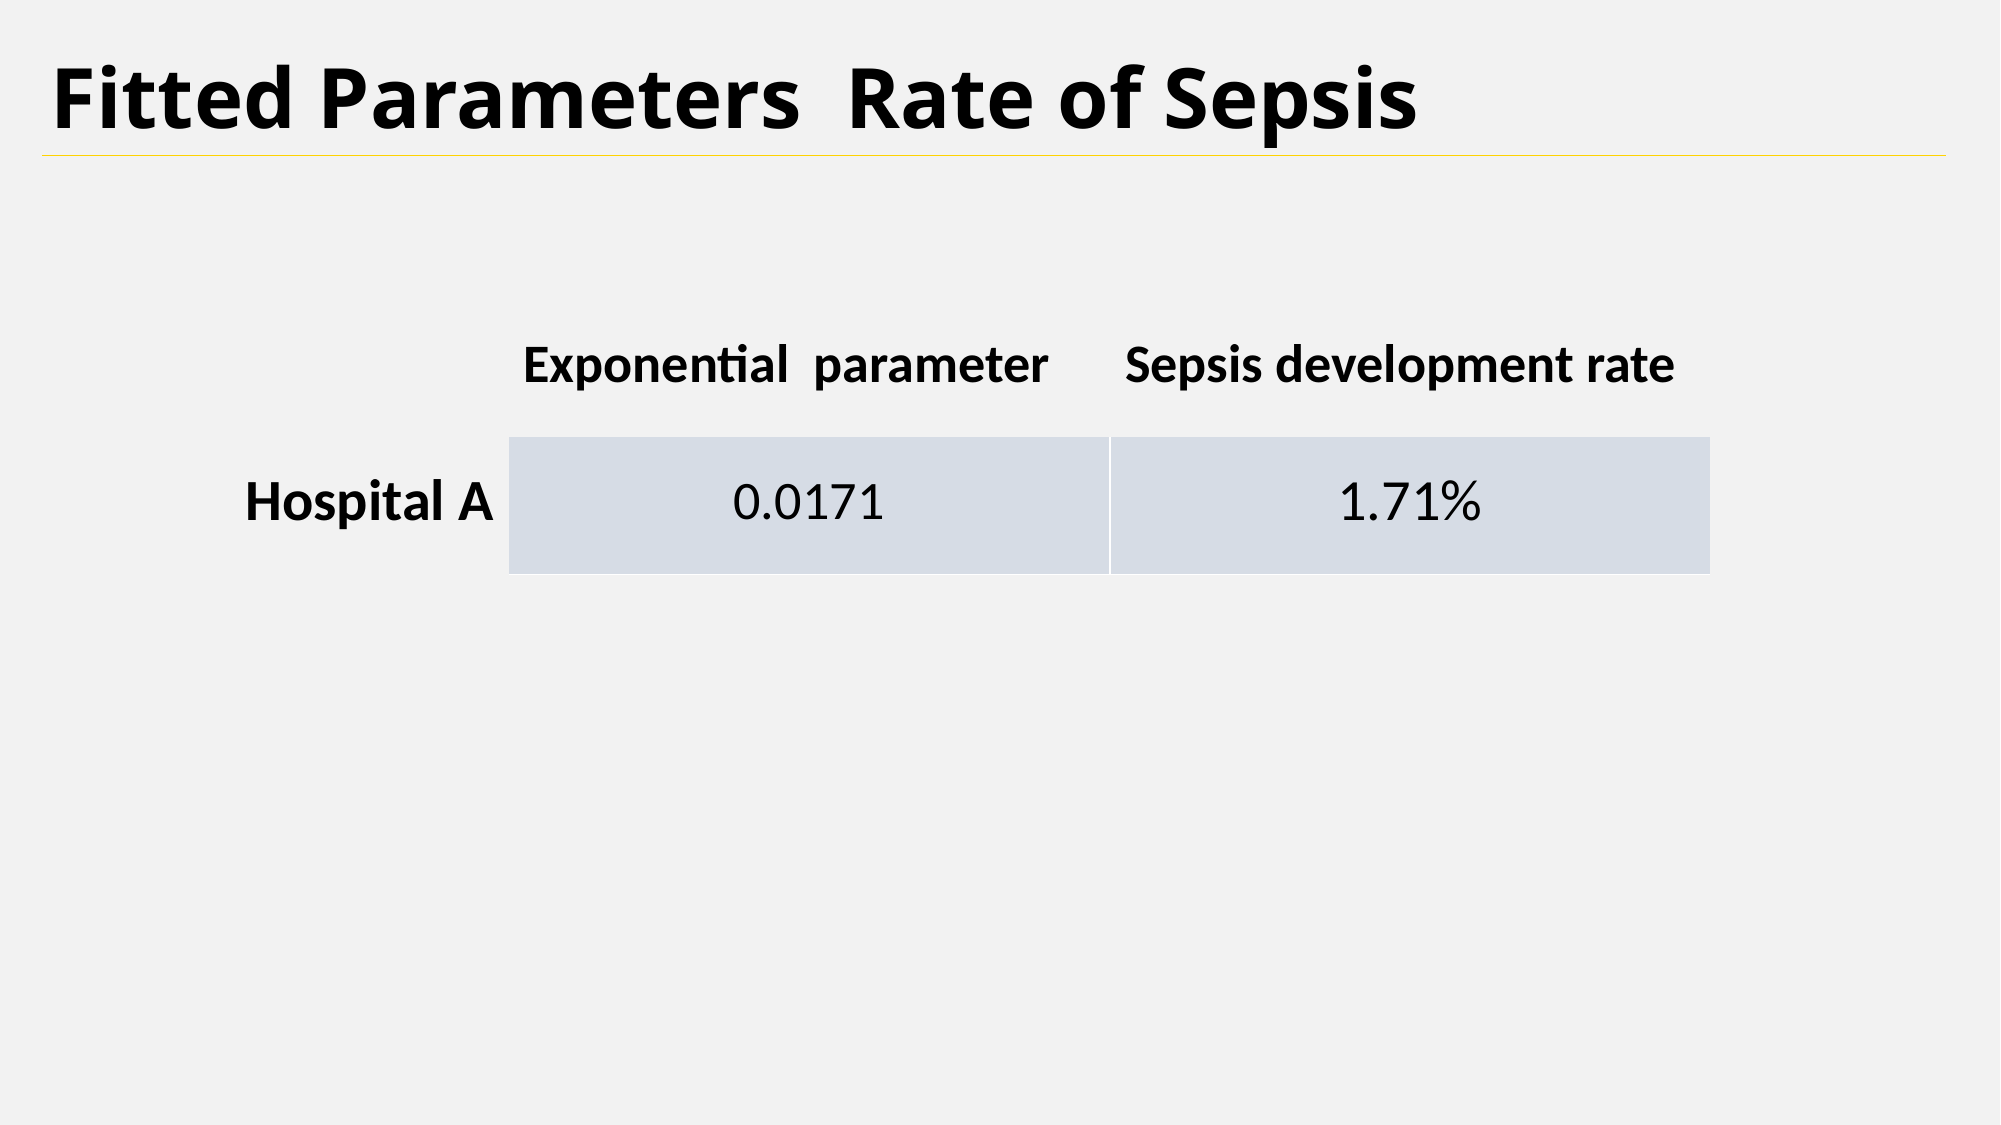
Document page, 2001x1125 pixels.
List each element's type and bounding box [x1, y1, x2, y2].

text_box [60, 52, 1978, 201]
